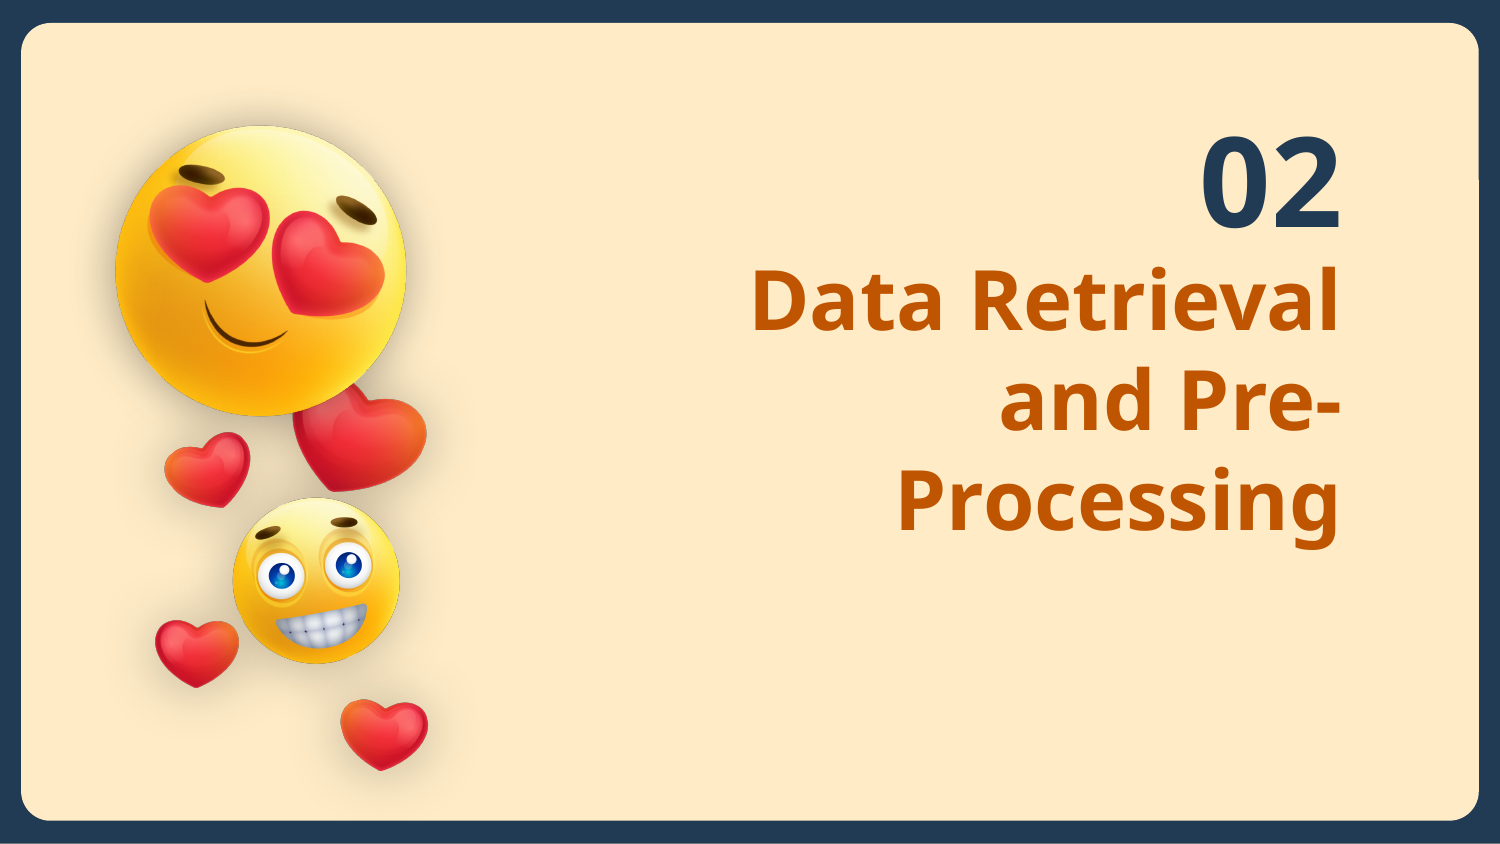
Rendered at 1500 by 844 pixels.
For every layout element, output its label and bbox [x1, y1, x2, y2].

picture [114, 125, 422, 496]
picture [155, 431, 399, 689]
picture [343, 693, 429, 769]
text_box [0, 0, 1500, 844]
